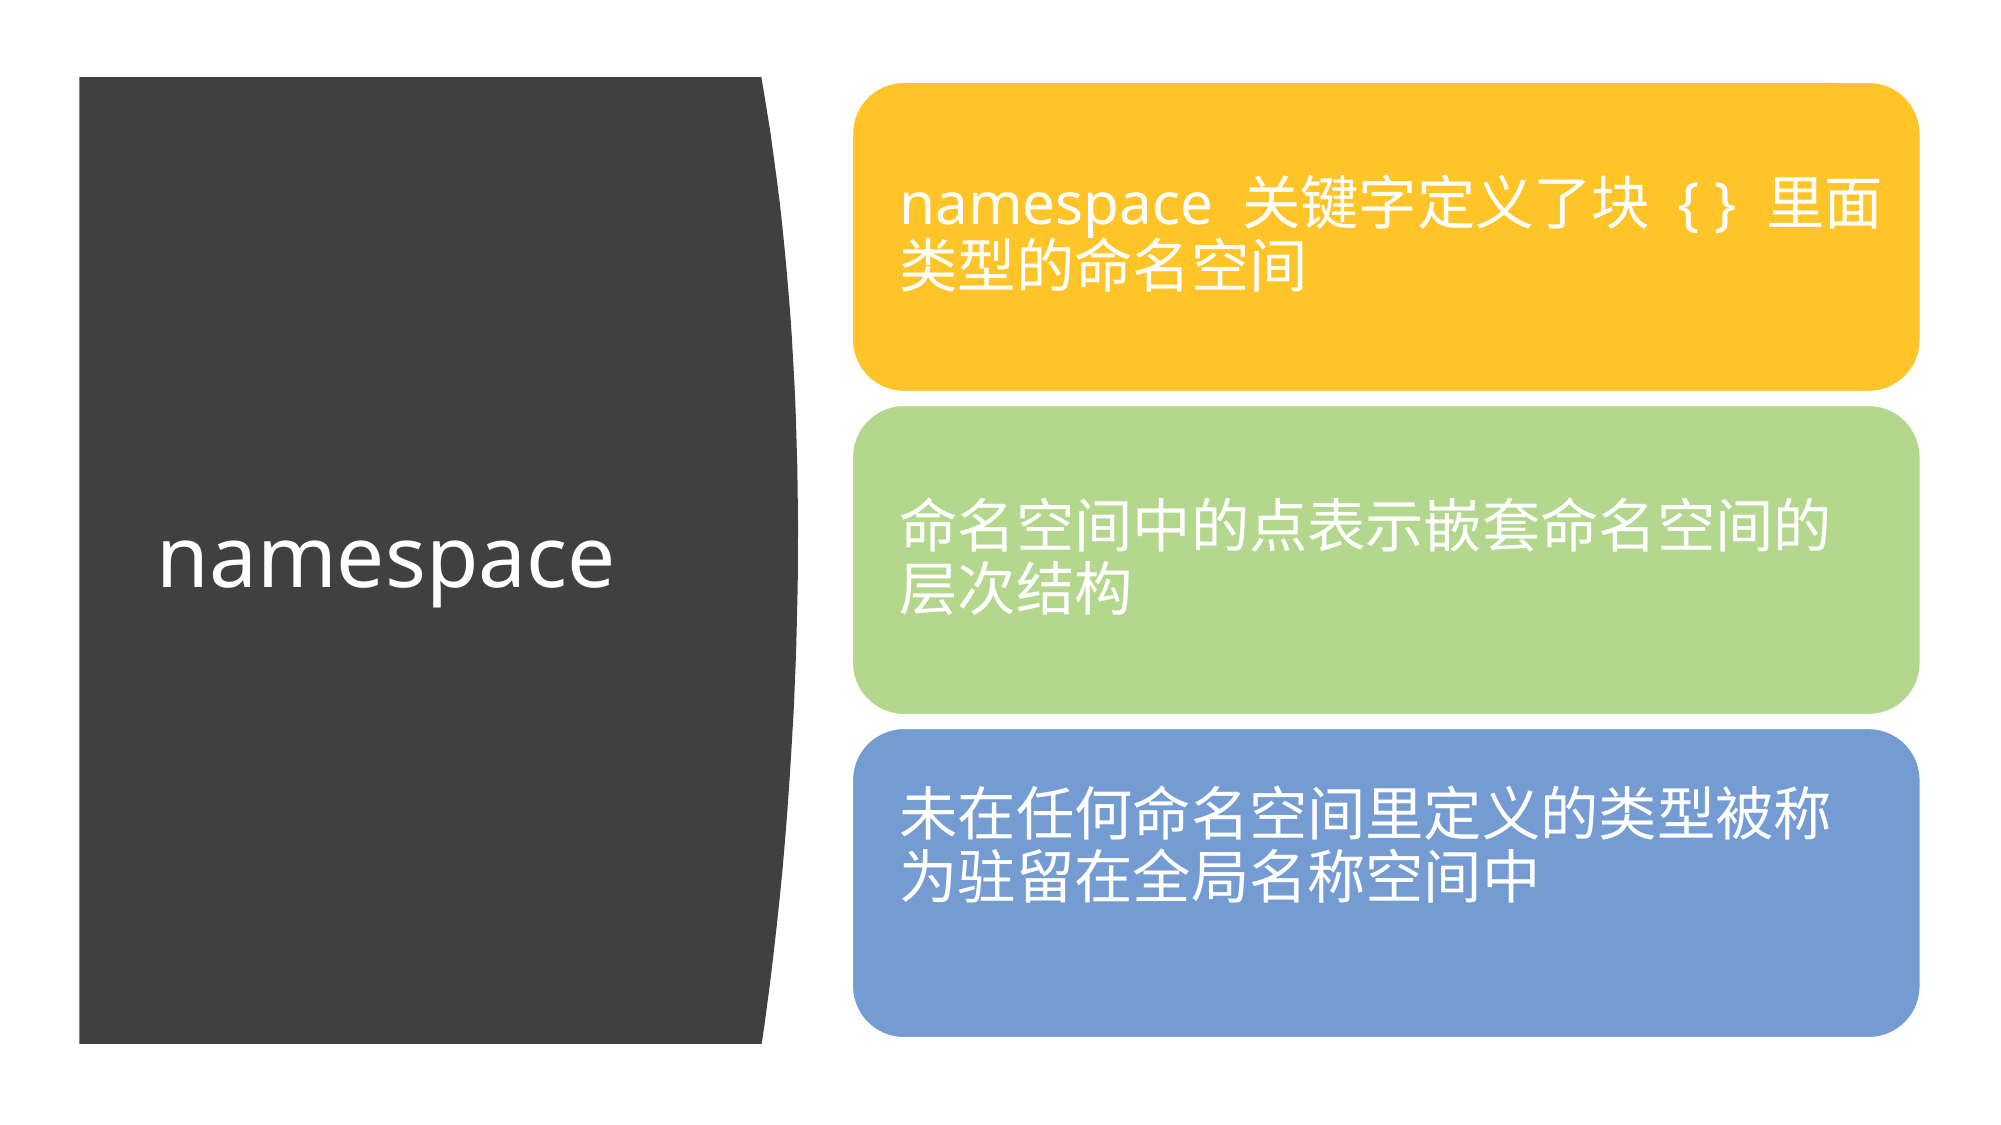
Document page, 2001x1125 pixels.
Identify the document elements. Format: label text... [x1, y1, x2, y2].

text_box [78, 76, 800, 1045]
title namespace [141, 166, 702, 953]
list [852, 77, 1921, 1043]
